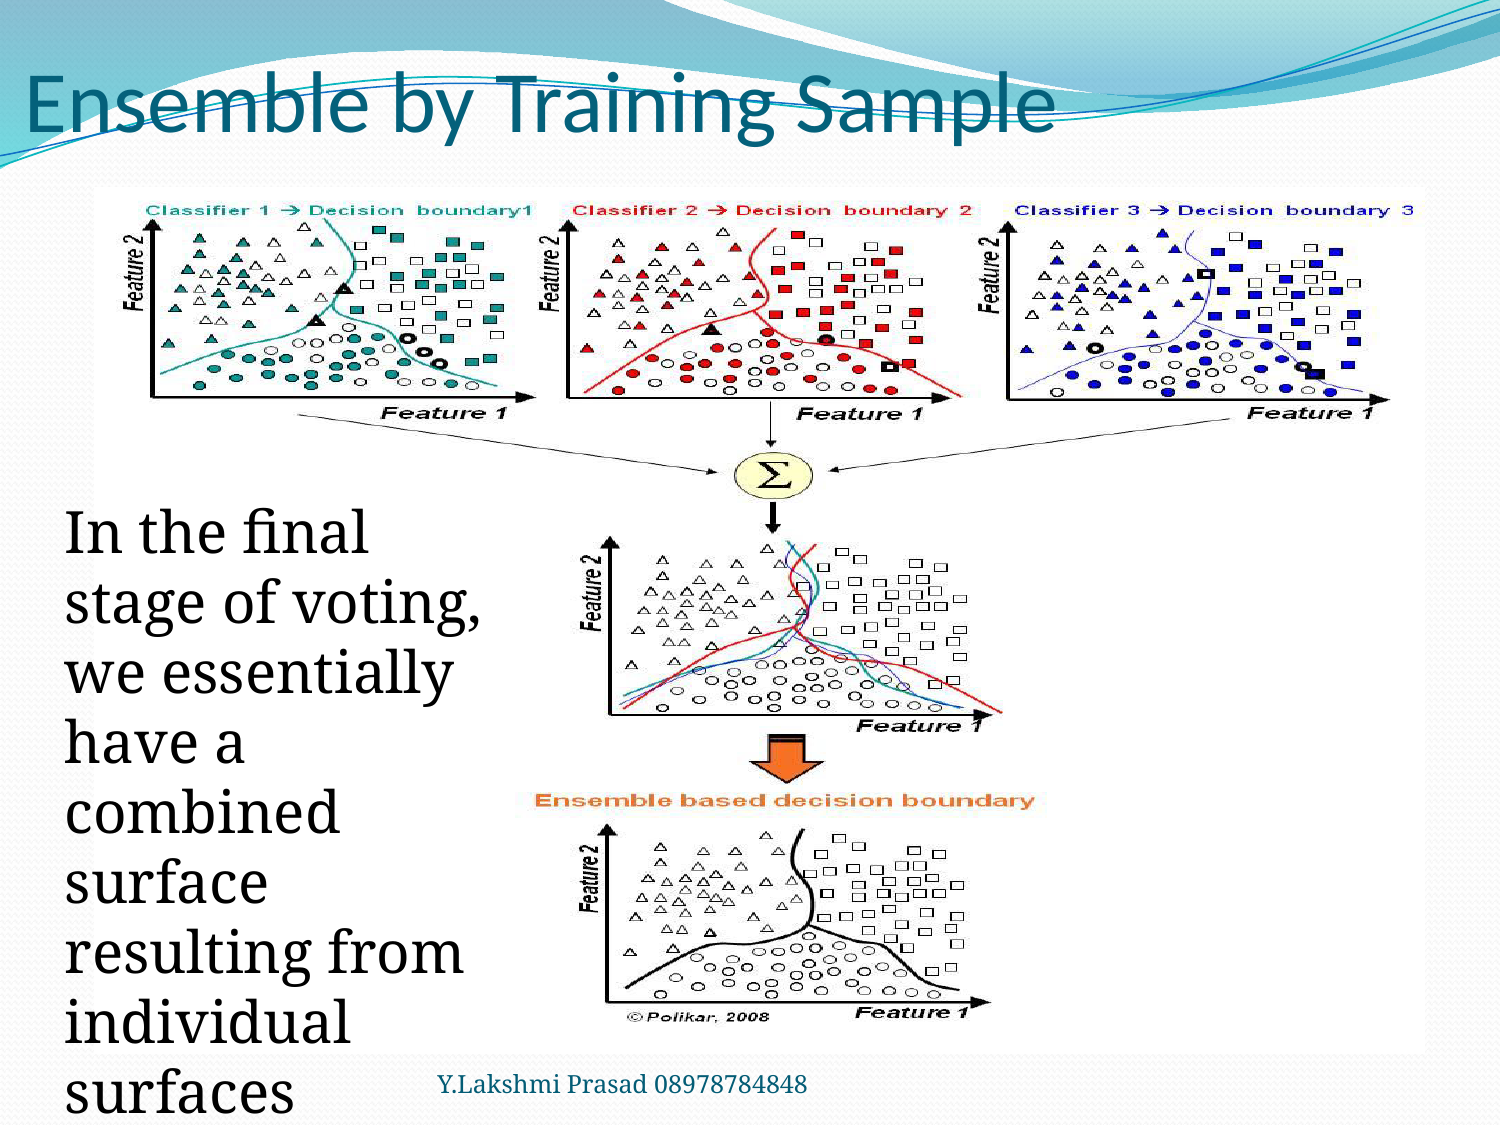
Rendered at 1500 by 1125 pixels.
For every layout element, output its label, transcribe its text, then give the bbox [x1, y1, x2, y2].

text_box In the final stage of voting, we essentially have a combined surface resulting from individual surfaces [50, 487, 525, 1125]
footer Y.Lakshmi Prasad 08978784848 [525, 1066, 988, 1103]
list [94, 187, 1426, 1055]
title Ensemble by Training Sample [24, 37, 1425, 150]
